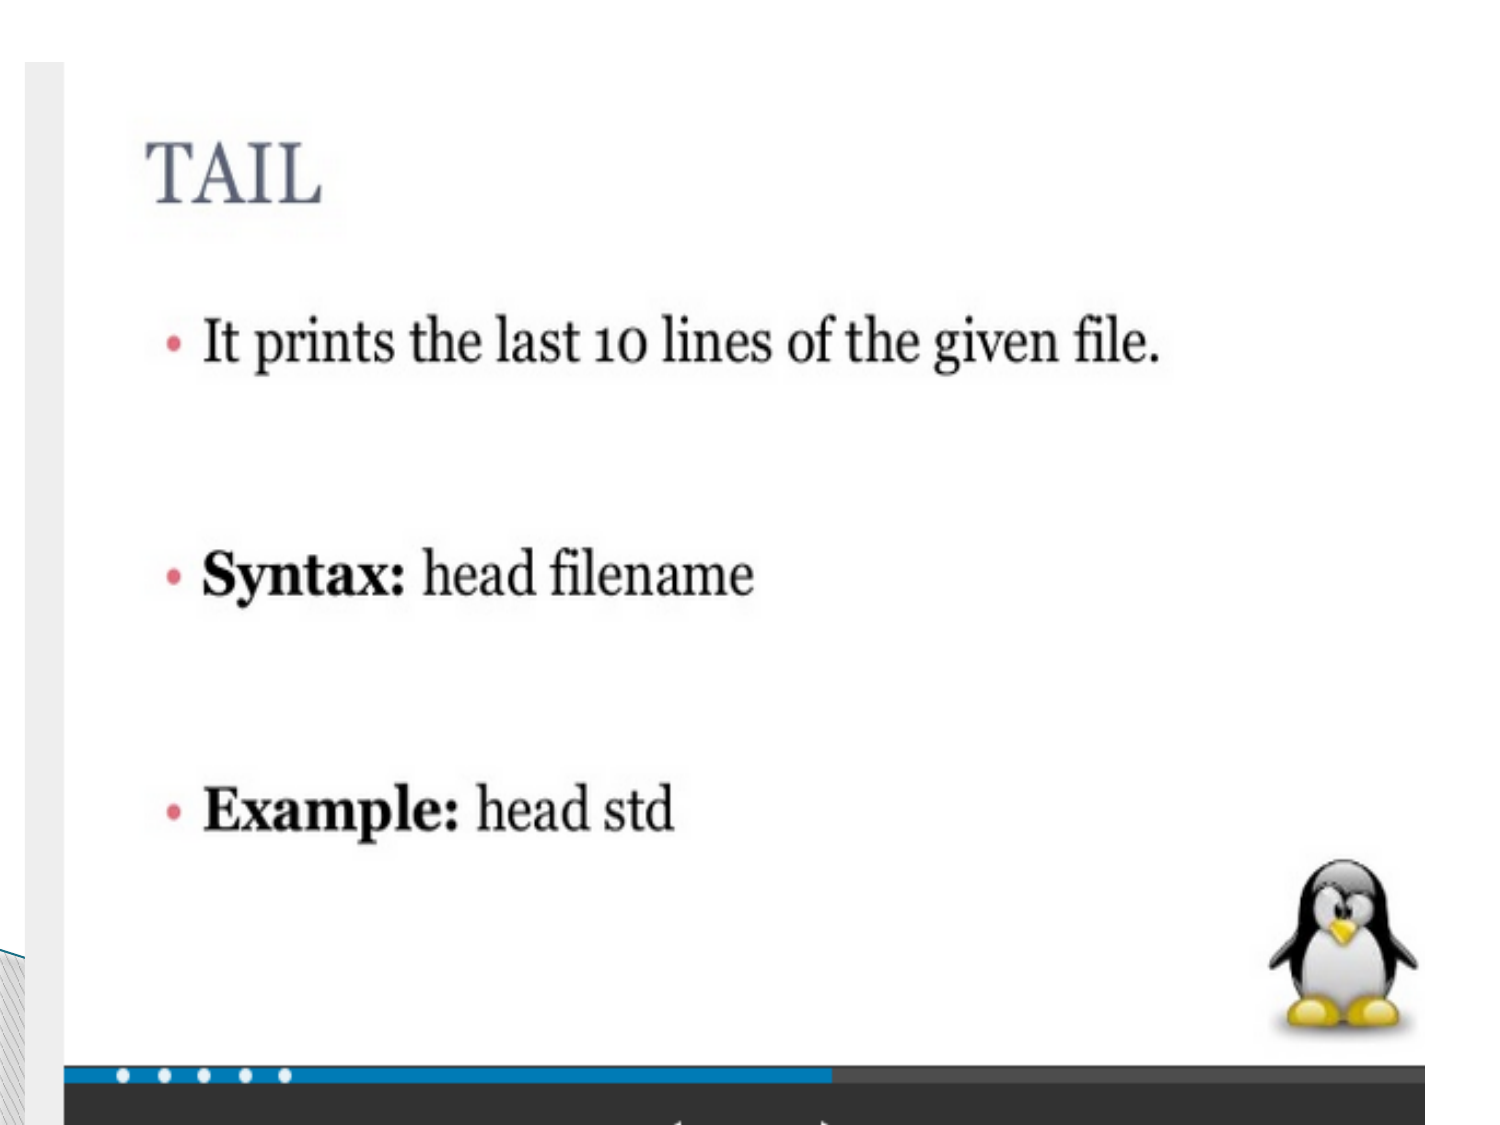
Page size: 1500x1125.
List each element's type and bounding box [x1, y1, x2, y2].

list [24, 62, 1426, 1125]
